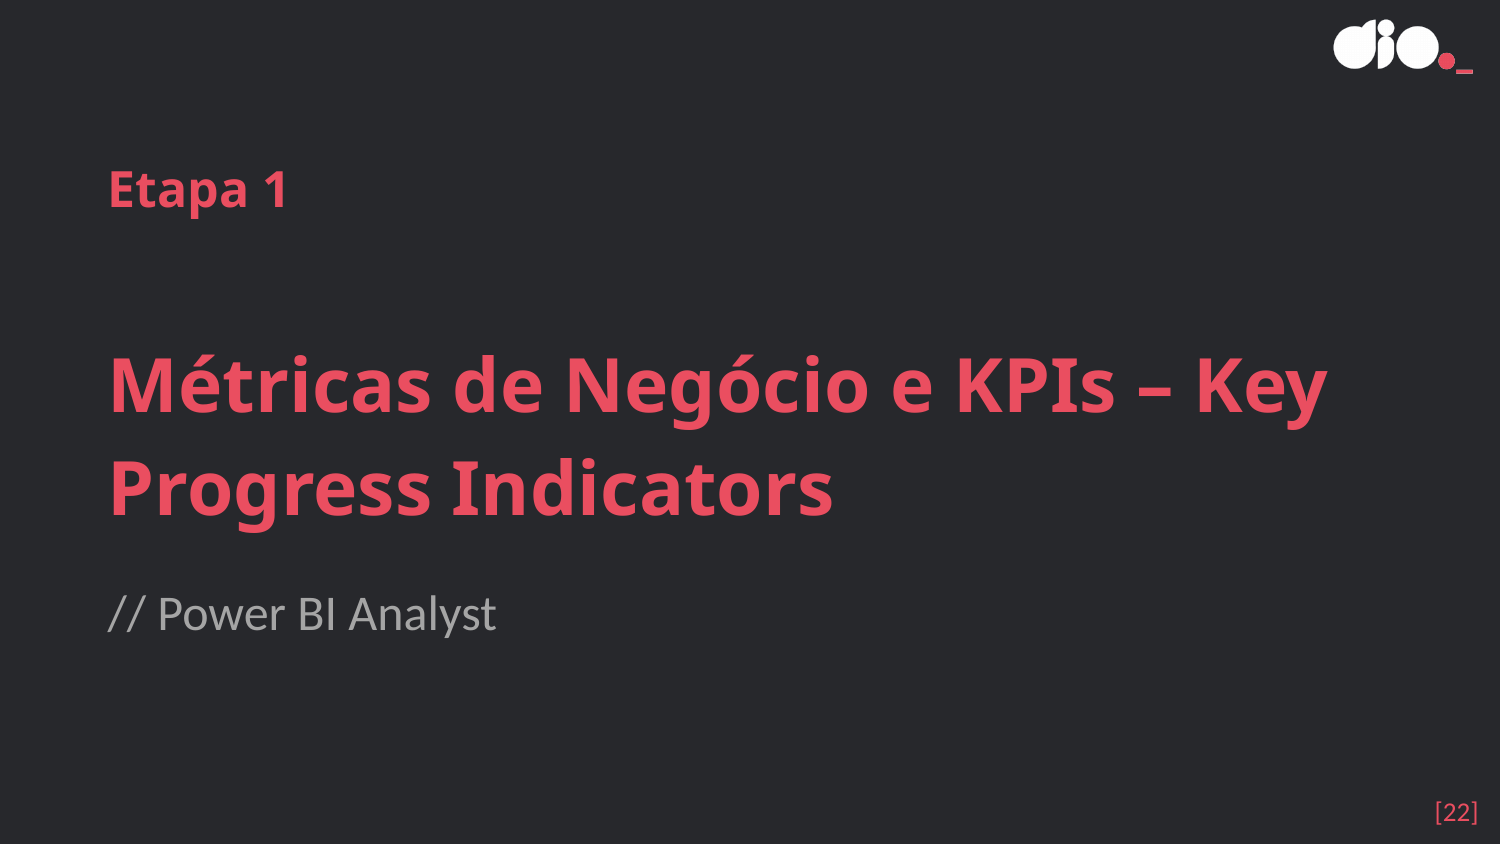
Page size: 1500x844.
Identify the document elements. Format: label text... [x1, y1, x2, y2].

text_box // Power BI Analyst [92, 558, 1309, 678]
picture [1332, 19, 1474, 75]
slide_number [22] [1403, 779, 1494, 844]
text_box Etapa 1 [92, 142, 1309, 223]
text_box Métricas de Negócio e KPIs – Key Progress Indicators [92, 309, 1389, 558]
